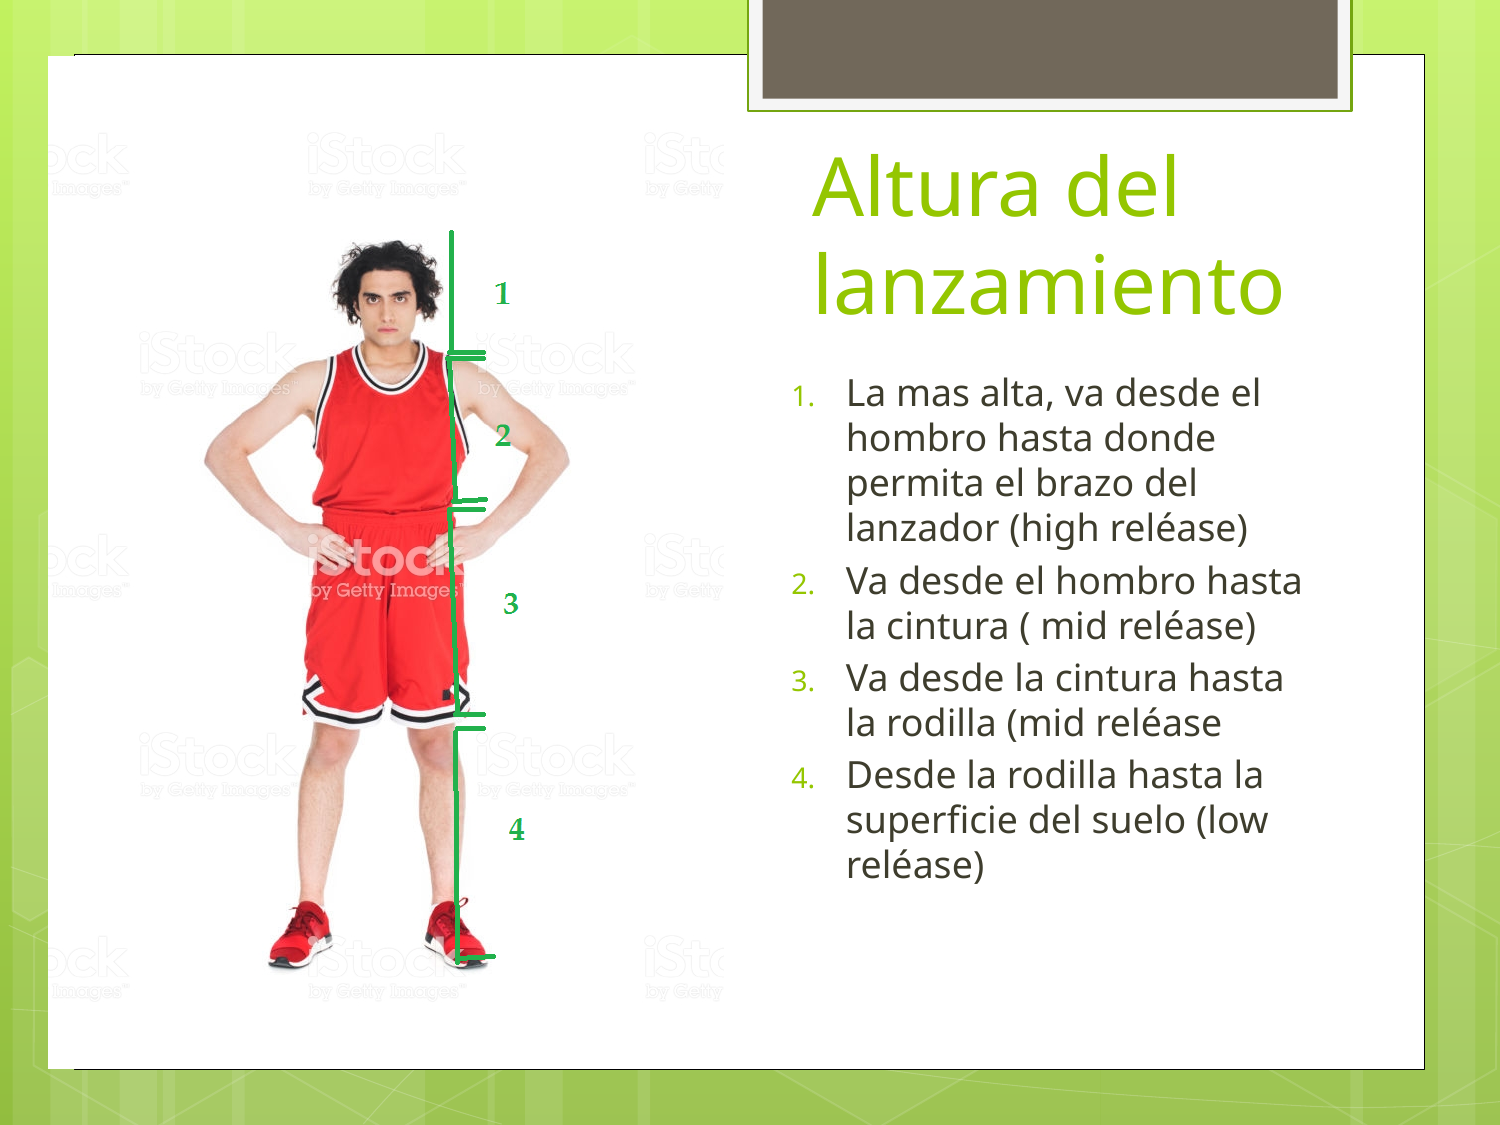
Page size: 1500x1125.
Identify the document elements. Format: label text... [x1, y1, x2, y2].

subtitle La mas alta, va desde el hombro hasta donde permita el brazo del lanzador (high reléase) Va desde el hombro hasta la cintura ( mid reléase) Va desde la cintura hasta la rodilla (mid reléase Desde la rodilla hasta la superficie del suelo (low reléase) [776, 361, 1320, 917]
picture [48, 56, 724, 1069]
title Altura del lanzamiento [797, 125, 1389, 338]
